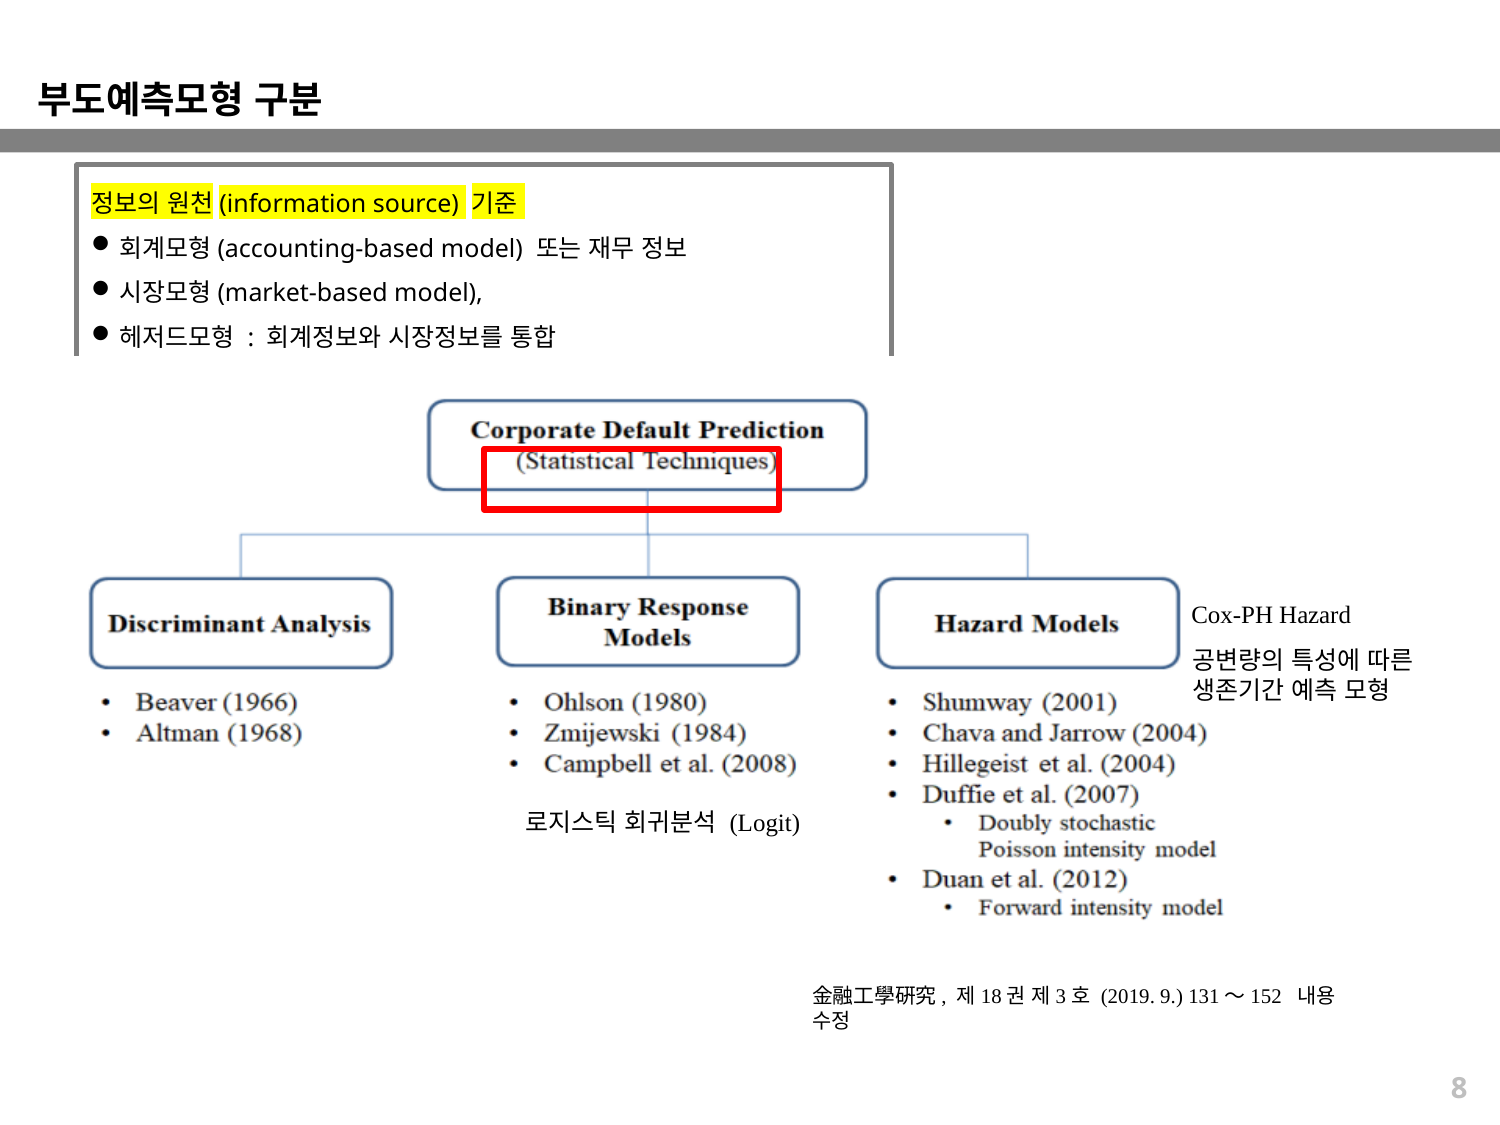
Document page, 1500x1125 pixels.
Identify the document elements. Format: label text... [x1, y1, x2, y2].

text_box 부도예측모형 구분 [22, 55, 1003, 129]
picture [72, 356, 1255, 949]
text_box 金融工學硏究, 제18권 제3호 (2019. 9.) 131～152 내용 수정 [797, 975, 1365, 1041]
text_box 공변량의 특성에 따른 생존기간 예측 모형 [1260, 637, 1436, 712]
text_box 8 [1246, 1061, 1483, 1112]
text_box [0, 128, 1500, 153]
text_box [22, 46, 1195, 129]
text_box 정보의 원천(information source) 기준 회계모형(accounting-based model) 또는 재무 정보 시장모형(market-based model), 헤저드모형 : 회계정보와 시장정보를 통합 [76, 164, 892, 354]
text_box Cox-PH Hazard [1260, 591, 1367, 637]
